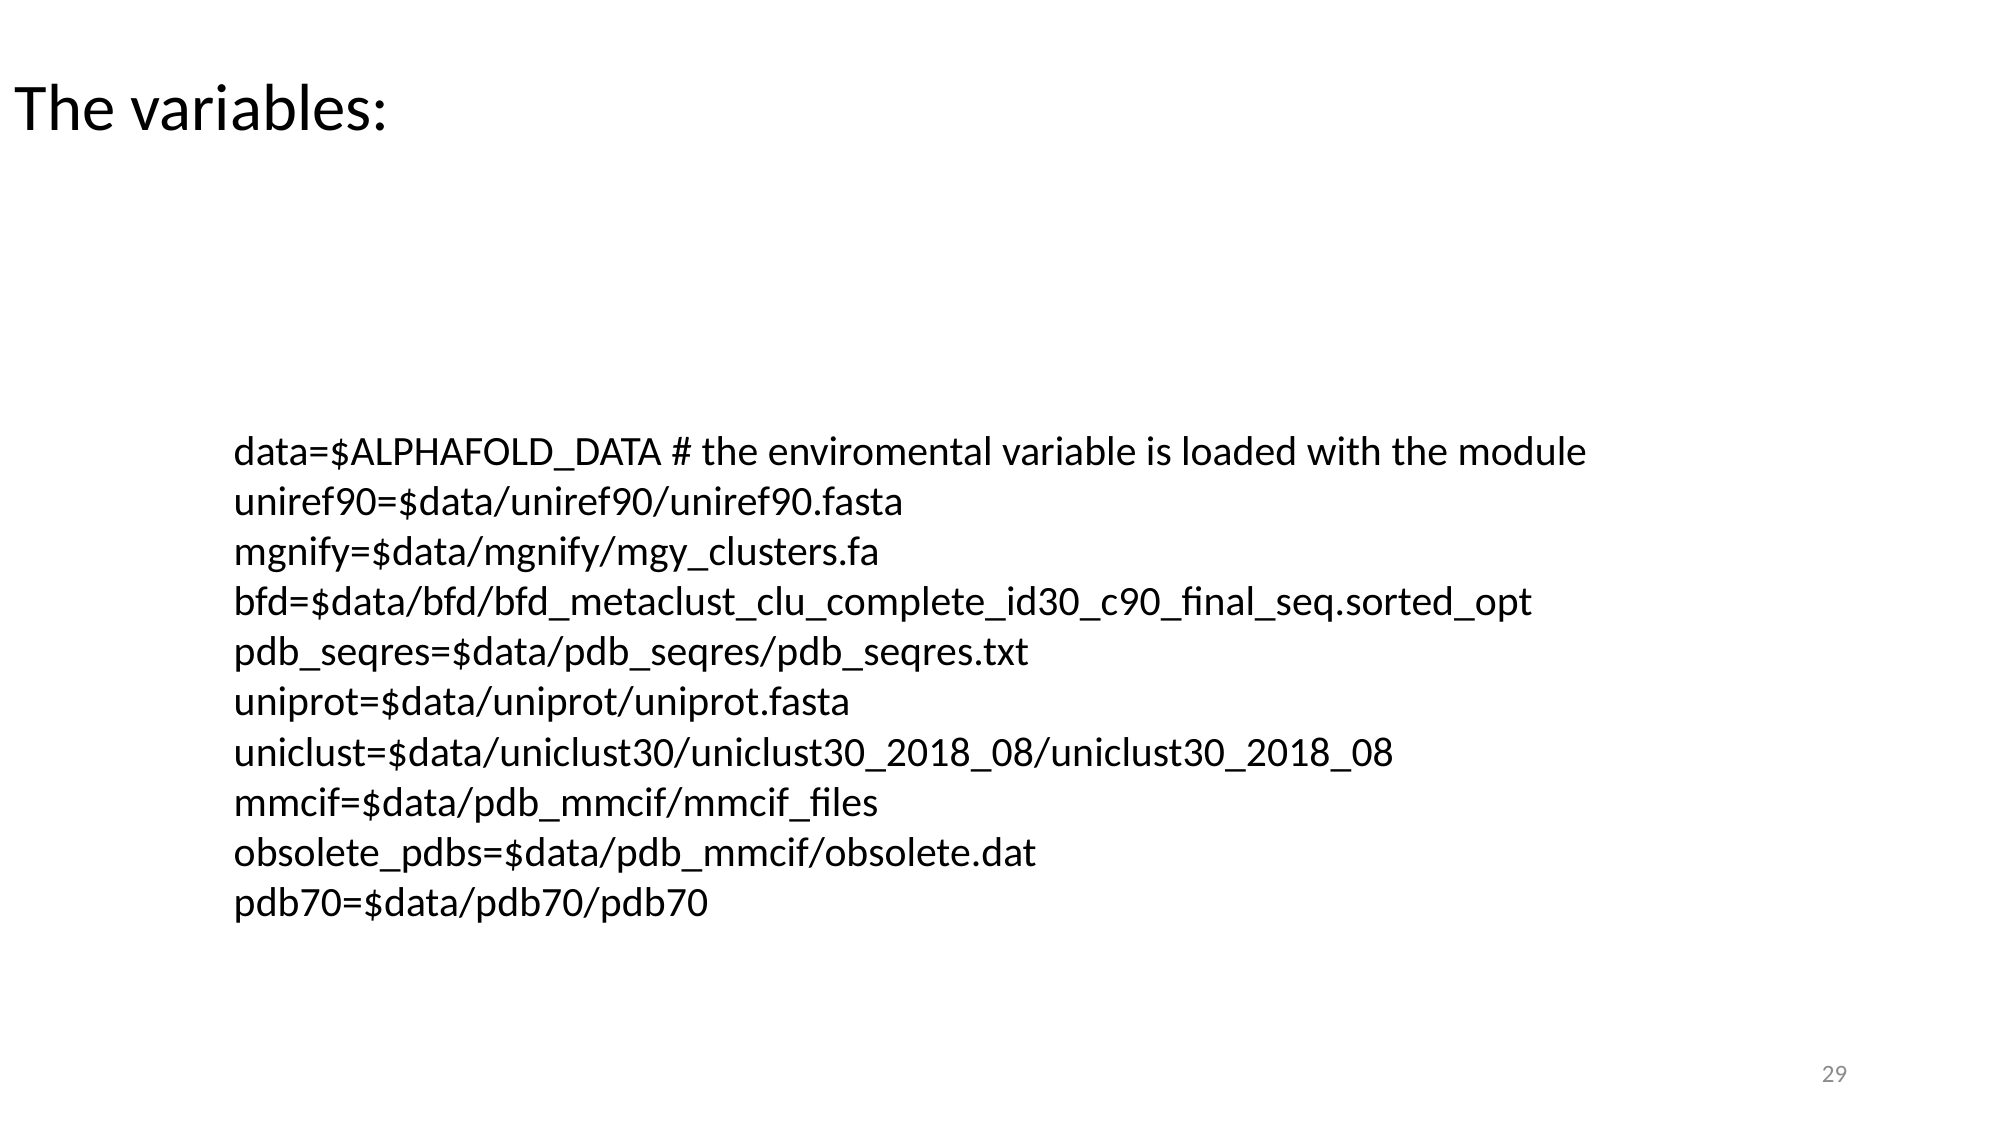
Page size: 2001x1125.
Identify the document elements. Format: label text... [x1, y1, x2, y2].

slide_number 29 [1412, 1042, 1863, 1103]
title The variables: [0, 0, 1725, 218]
text_box data=$ALPHAFOLD_DATA # the enviromental variable is loaded with the module​ uniref90=$data/uniref90/uniref90.fasta​ mgnify=$data/mgnify/mgy_clusters.fa​ bfd=$data/bfd/bfd_metaclust_clu_complete_id30_c90_final_seq.sorted_opt​ pdb_seqres=$data/pdb_seqres/pdb_seqres.txt​ uniprot=$data/uniprot/uniprot.fasta​ uniclust=$data/uniclust30/uniclust30_2018_08/uniclust30_2018_08​ mmcif=$data/pdb_mmcif/mmcif_files​ obsolete_pdbs=$data/pdb_mmcif/obsolete.dat​ pdb70=$data/pdb70/pdb70​ [218, 416, 1609, 932]
